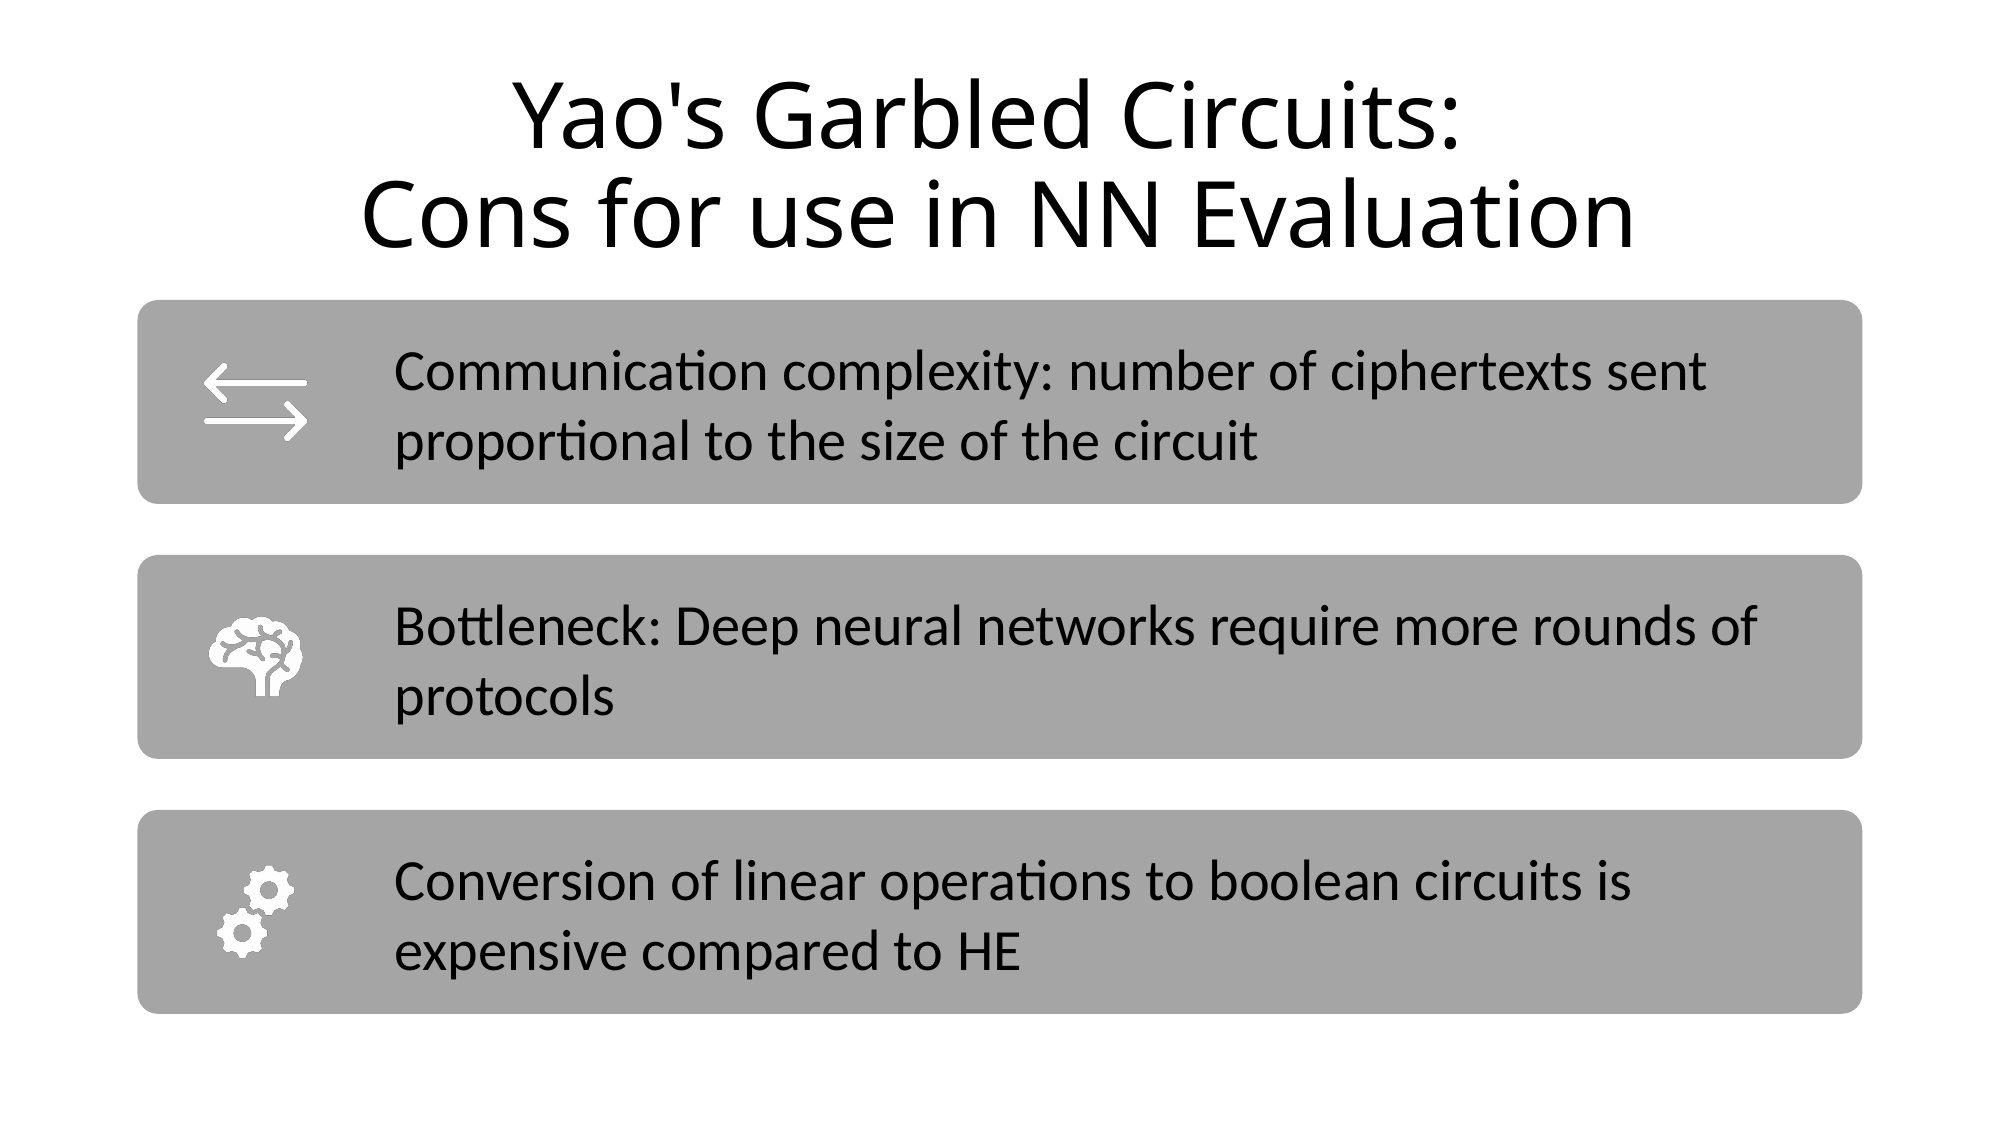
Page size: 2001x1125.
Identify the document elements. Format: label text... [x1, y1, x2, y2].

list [137, 299, 1863, 1014]
title Yao's Garbled Circuits: Cons for use in NN Evaluation [137, 59, 1863, 278]
